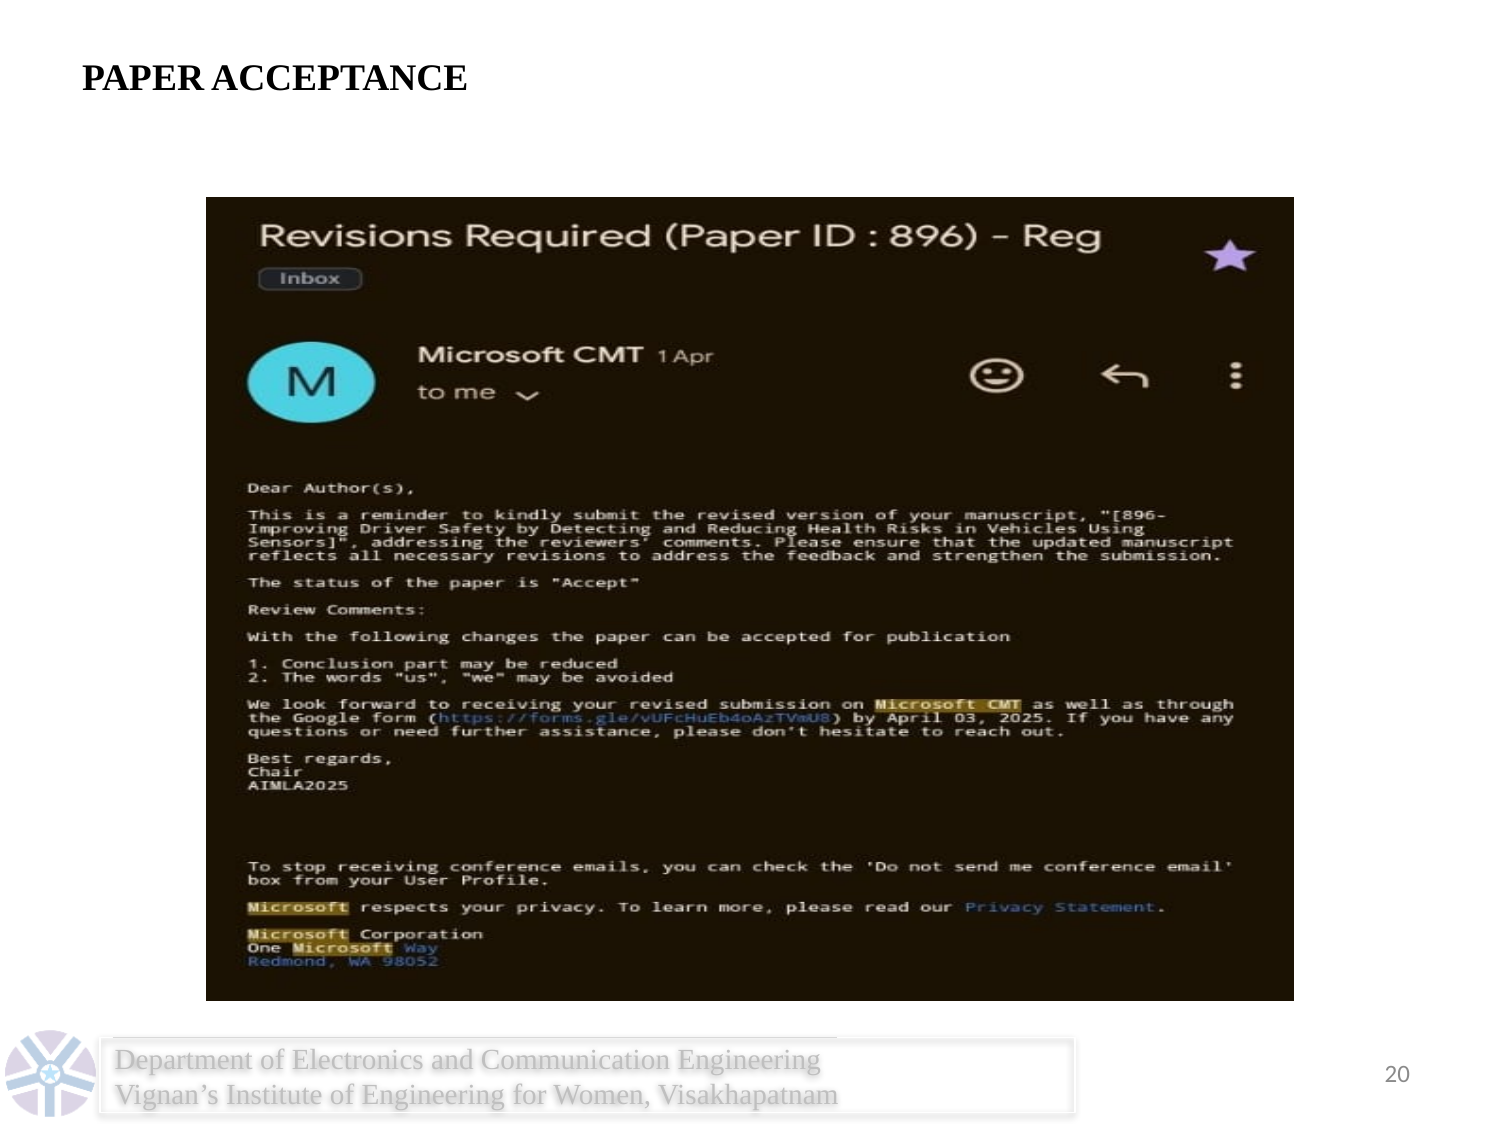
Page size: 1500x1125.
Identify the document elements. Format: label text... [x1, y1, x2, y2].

slide_number 20 [1074, 1042, 1425, 1103]
text_box PAPER ACCEPTANCE [67, 45, 1078, 106]
picture [206, 196, 1294, 1001]
